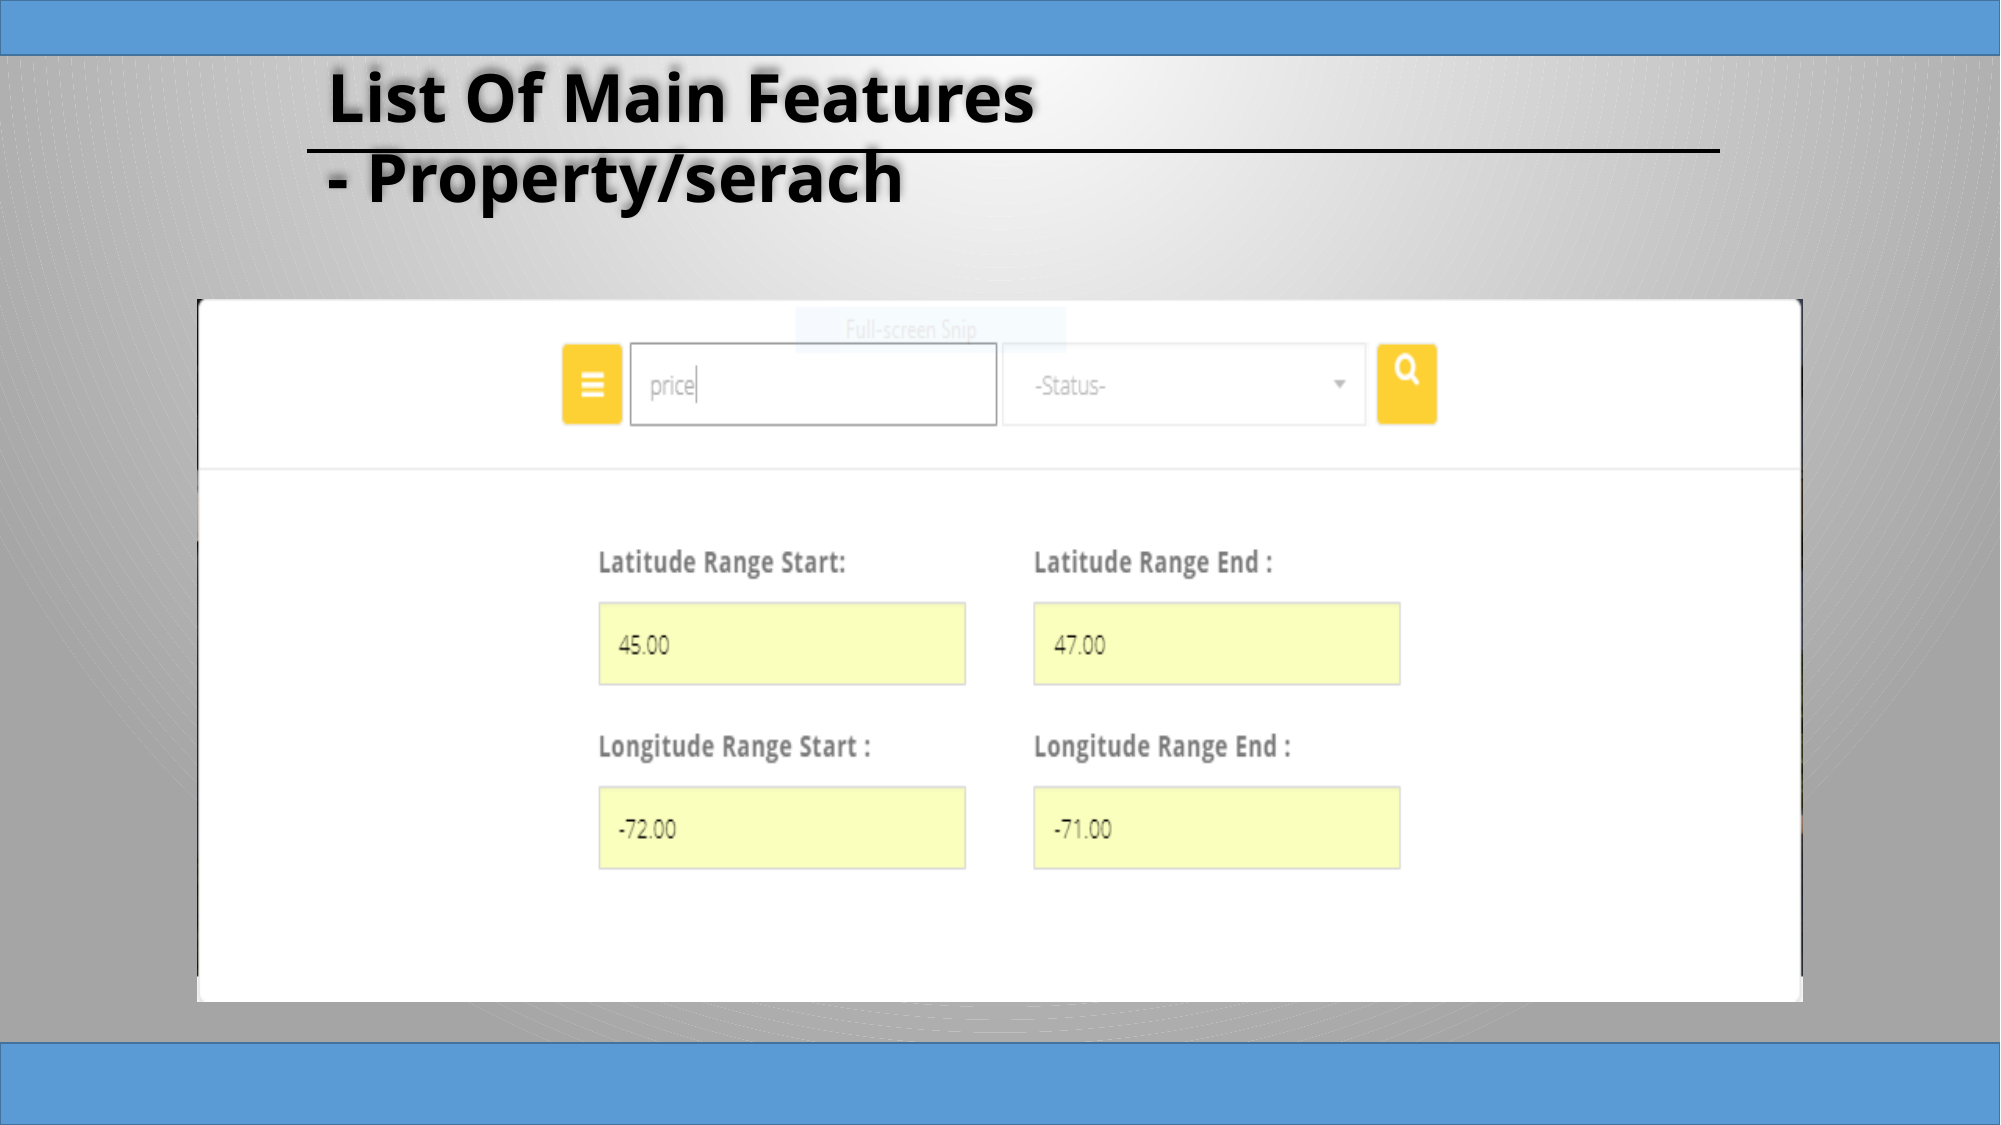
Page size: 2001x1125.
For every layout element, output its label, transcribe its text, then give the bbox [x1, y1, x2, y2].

picture [197, 299, 1803, 1002]
text_box [0, 1042, 2000, 1125]
text_box List Of Main Features - Property/serach [312, 56, 2000, 224]
text_box [0, 0, 2000, 56]
